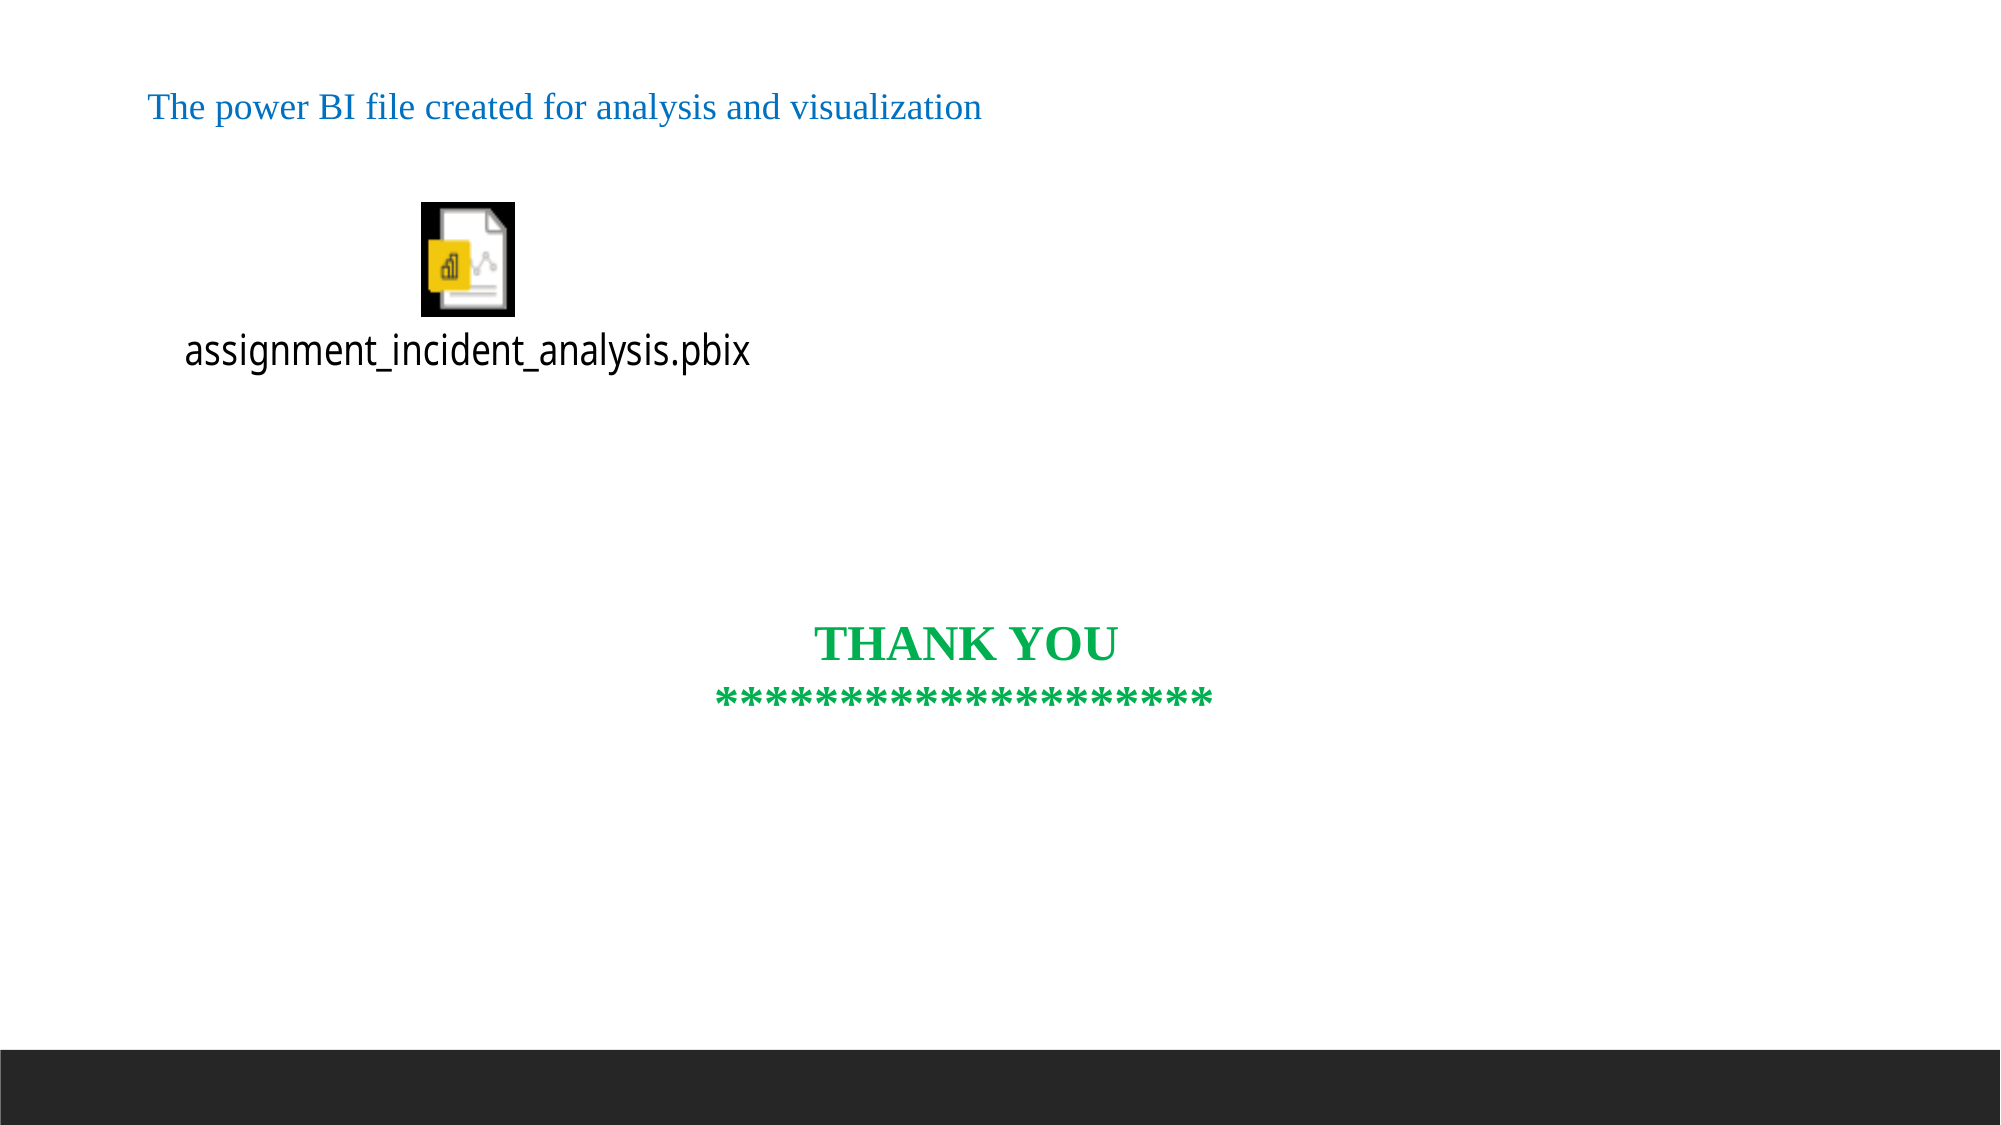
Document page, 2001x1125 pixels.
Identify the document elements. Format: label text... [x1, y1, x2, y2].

text_box The power BI file created for analysis and visualization [132, 74, 999, 135]
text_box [146, 202, 791, 399]
text_box THANK YOU ******************** [699, 603, 1325, 738]
